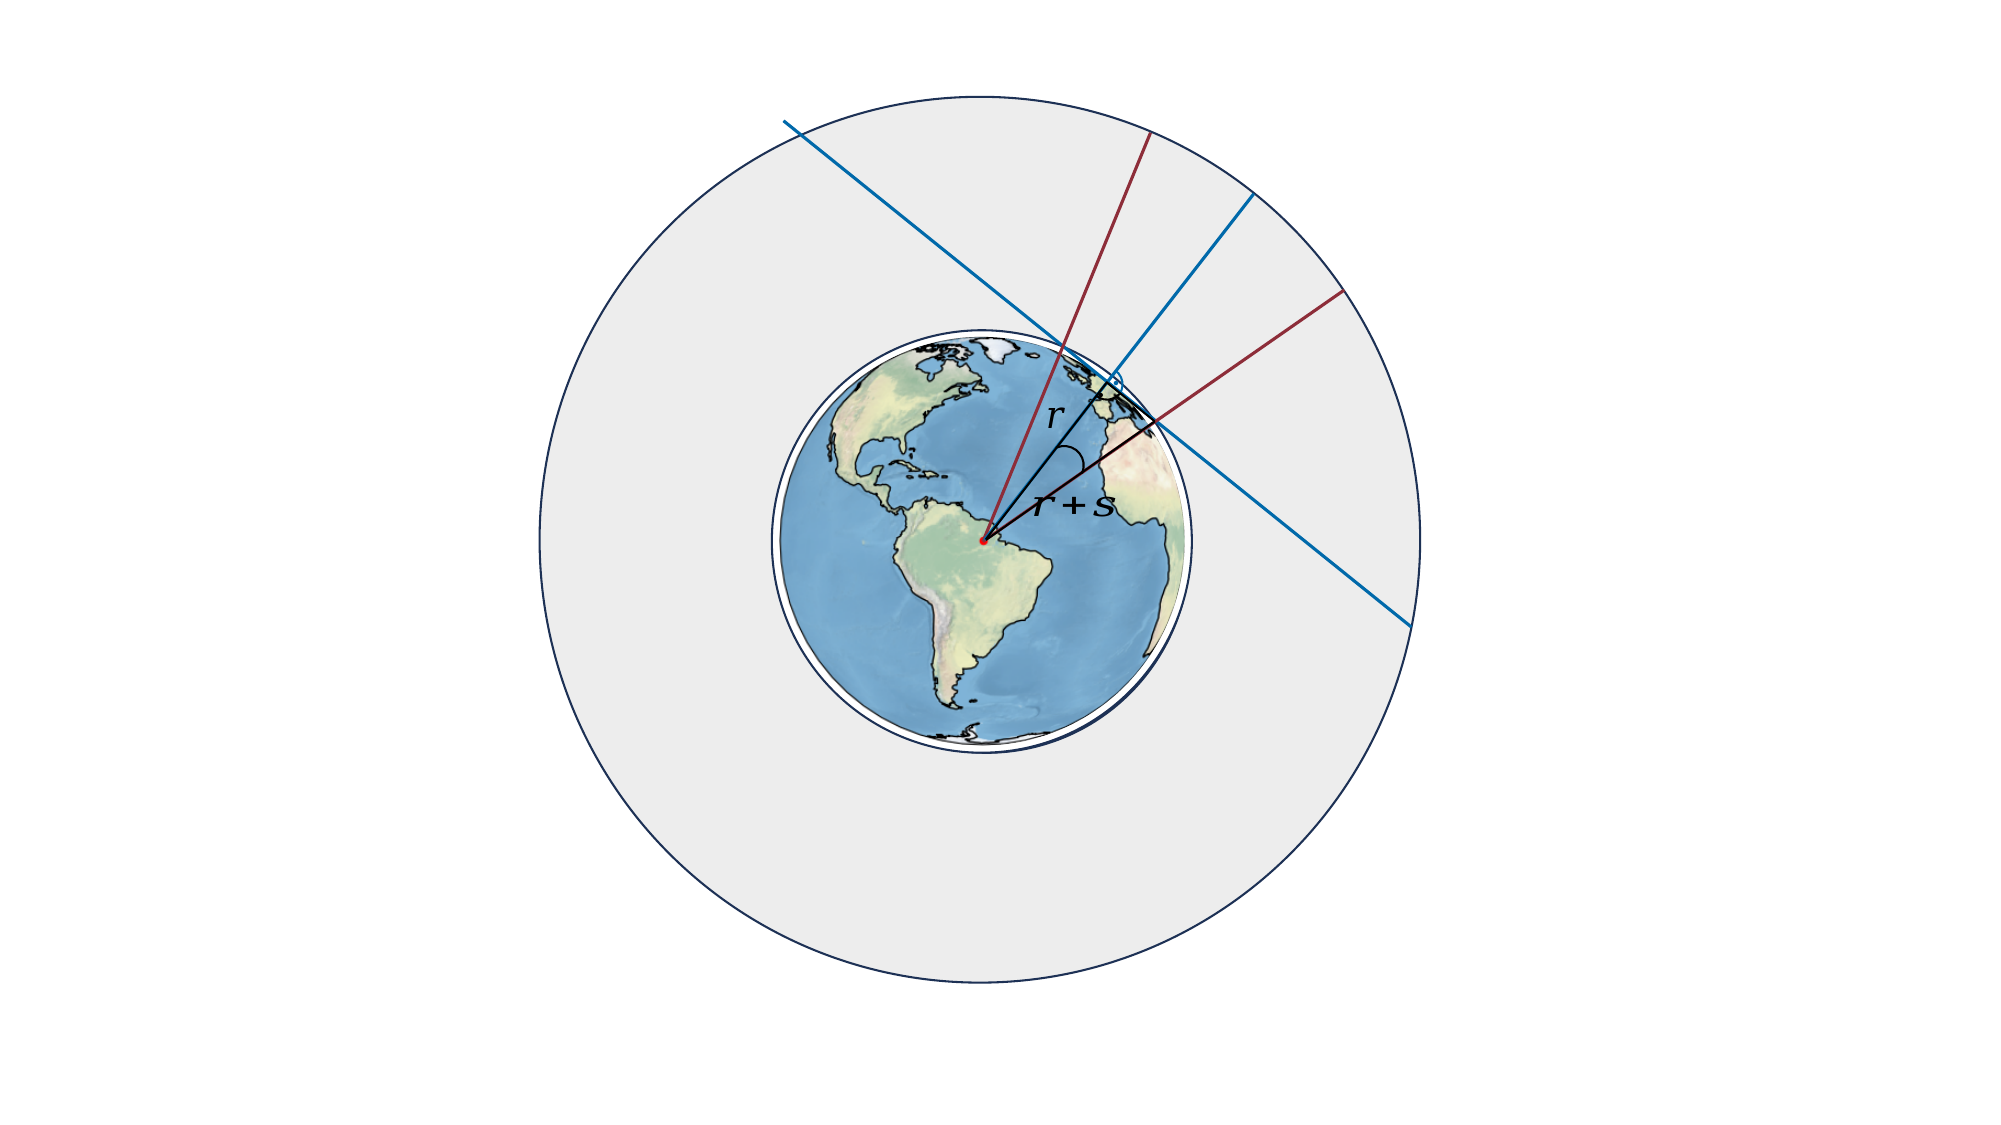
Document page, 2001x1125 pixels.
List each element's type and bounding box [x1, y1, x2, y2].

text_box [539, 96, 1421, 983]
